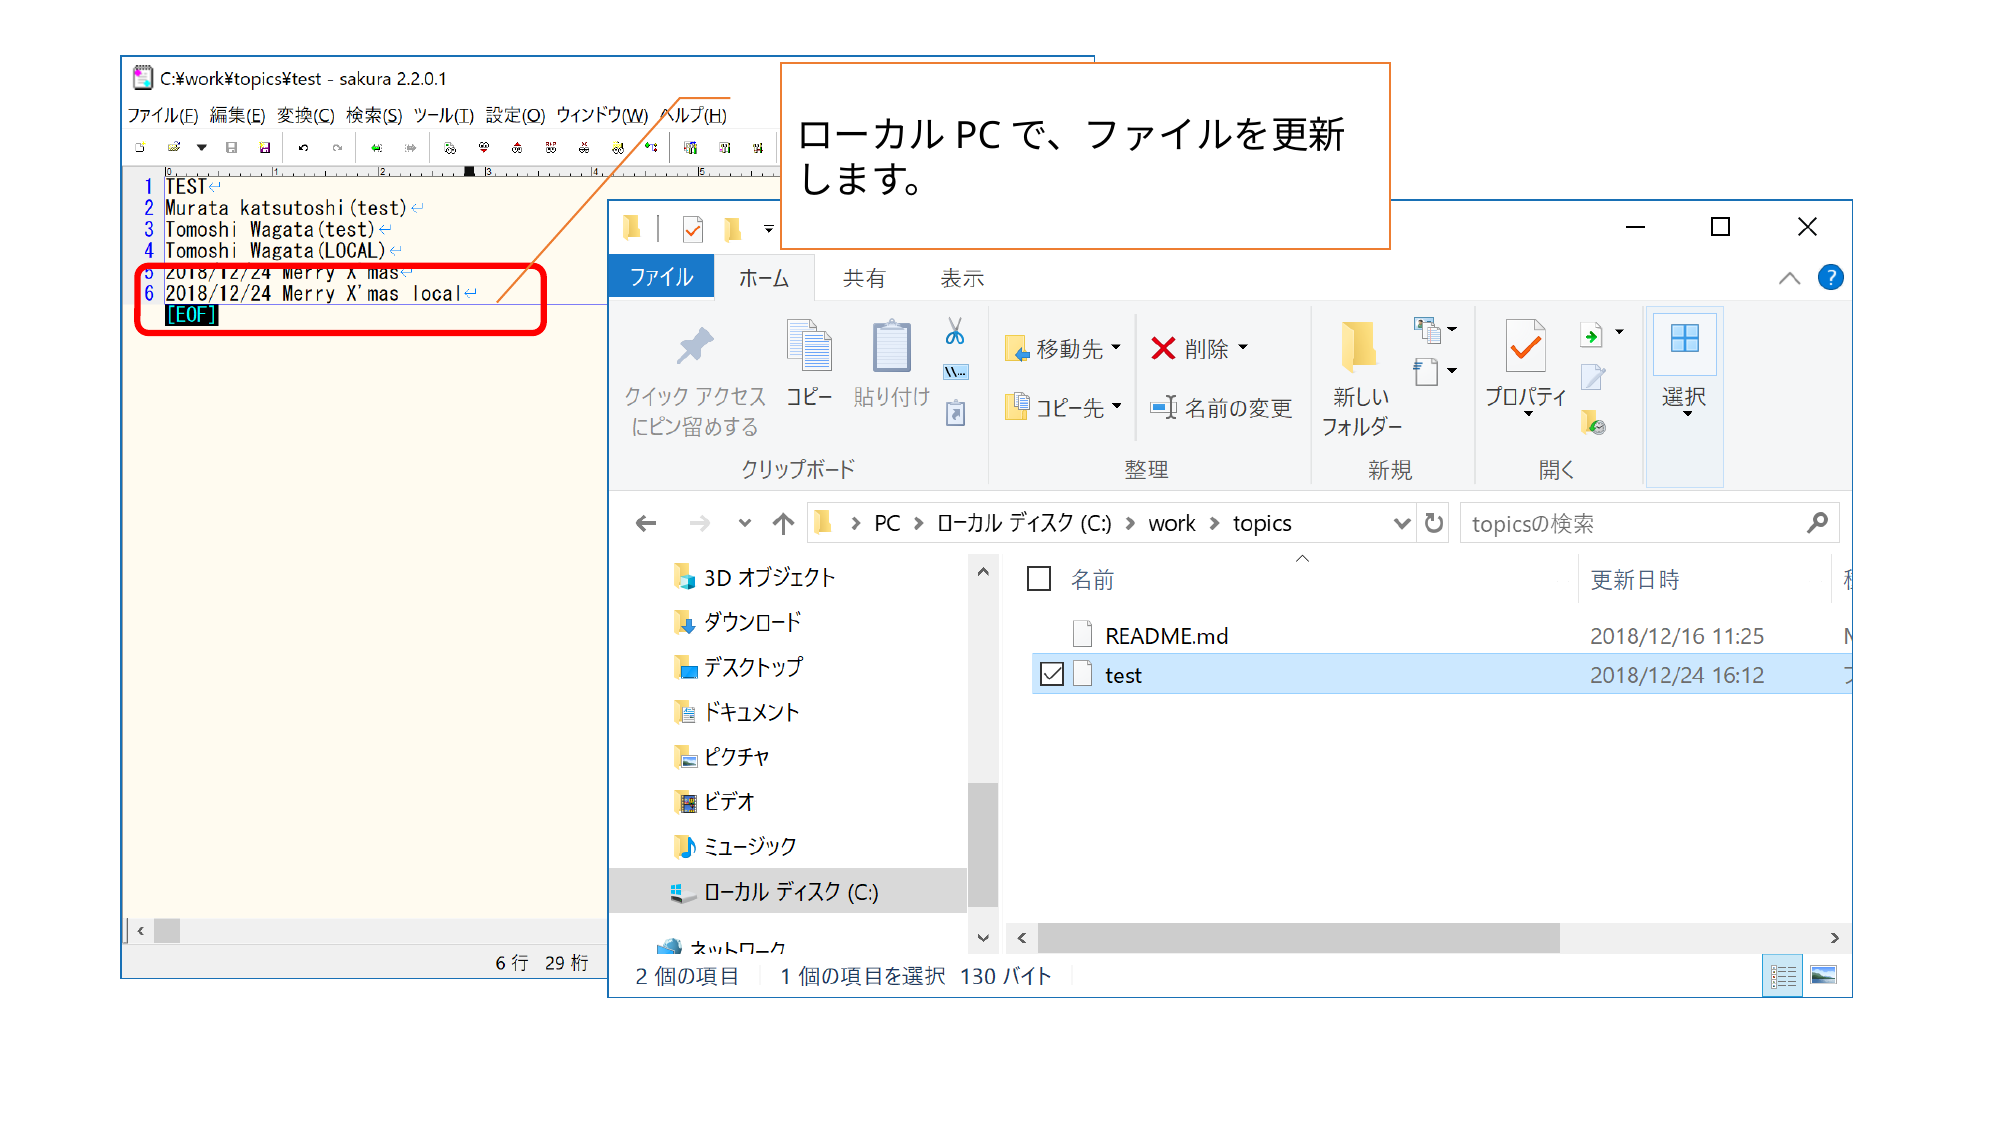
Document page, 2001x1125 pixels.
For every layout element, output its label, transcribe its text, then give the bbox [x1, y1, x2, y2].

text_box ローカルPCで、ファイルを更新します。 [1095, 62, 1391, 199]
picture [120, 55, 1853, 998]
